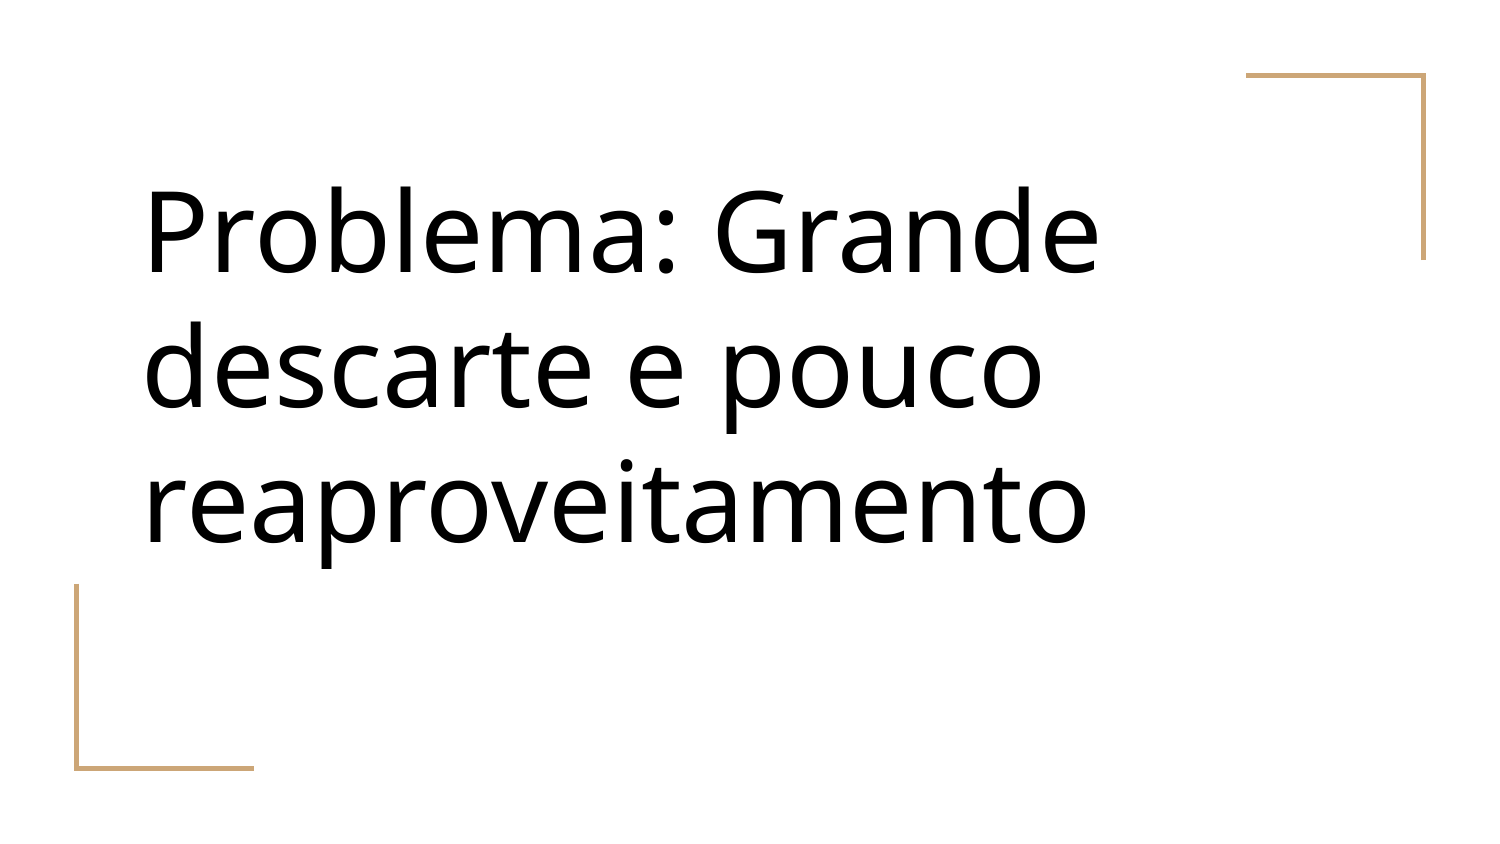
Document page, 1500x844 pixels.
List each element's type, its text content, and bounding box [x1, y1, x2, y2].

title Problema: Grande descarte e pouco reaproveitamento [126, 311, 1374, 581]
